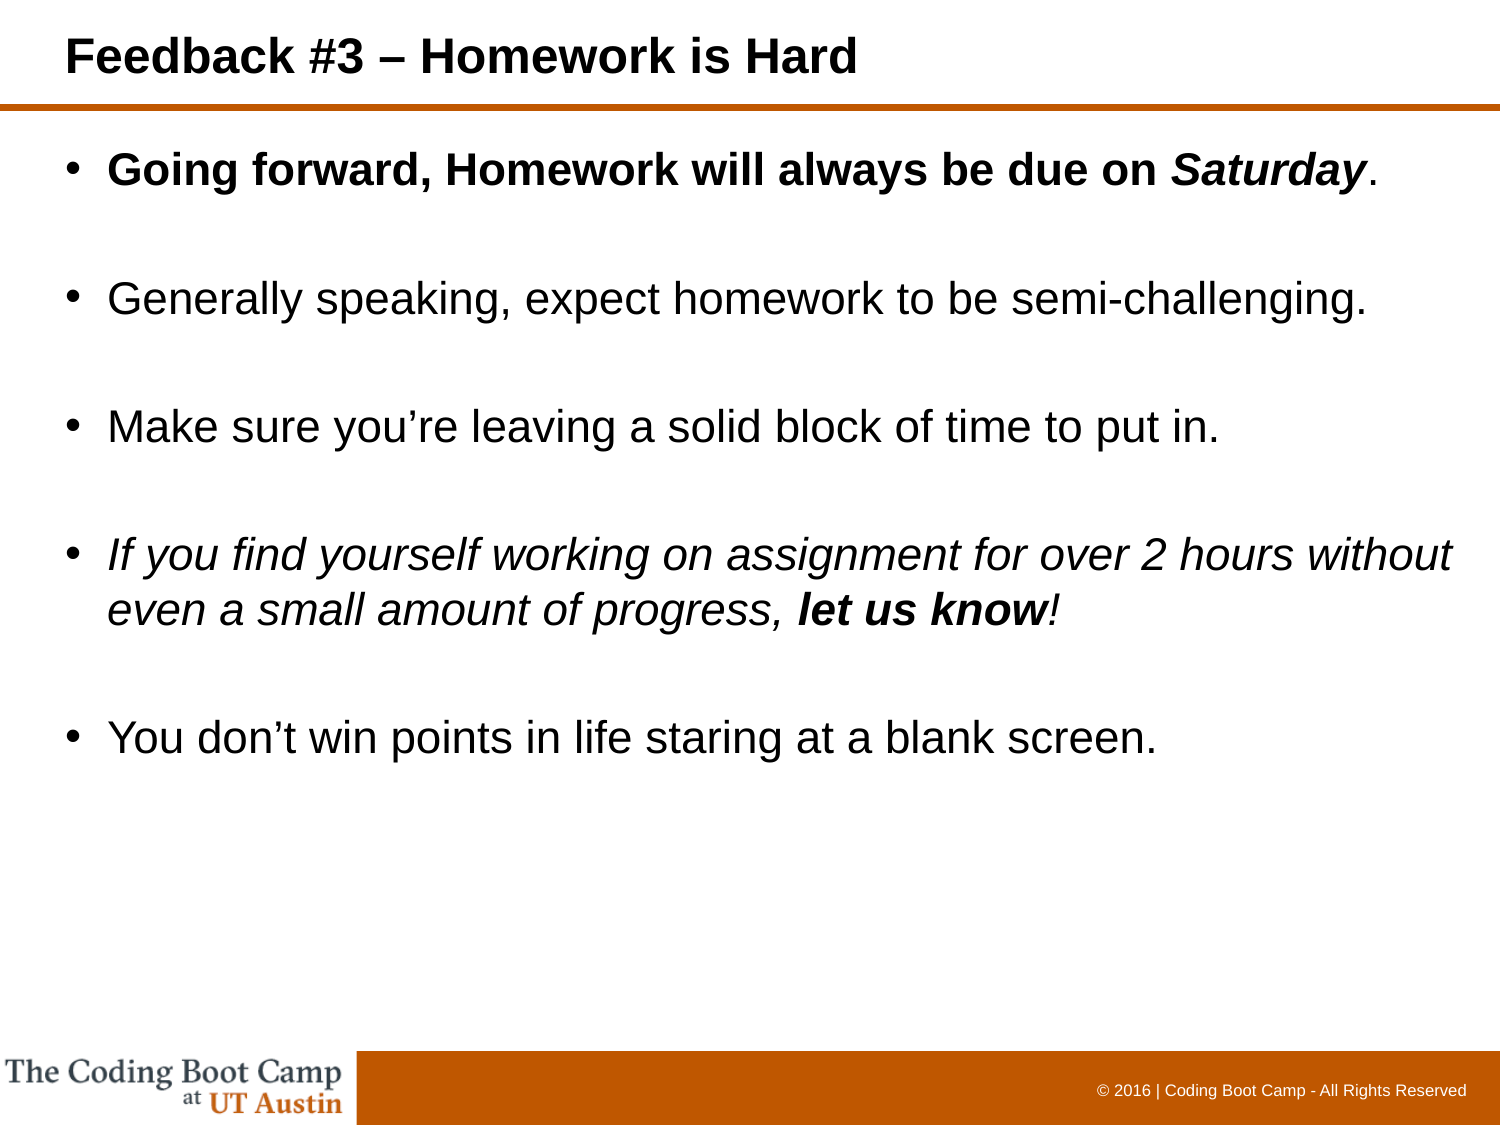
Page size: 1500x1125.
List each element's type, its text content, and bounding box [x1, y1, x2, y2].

picture [0, 1050, 357, 1125]
text_box Going forward, Homework will always be due on Saturday. Generally speaking, expect homework to be semi-challenging. Make sure you’re leaving a solid block of time to put in. If you find yourself working on assignment for over 2 hours without even a small amount of progress, let us know! You don’t win points in life staring at a blank screen. [49, 125, 1484, 1035]
text_box Feedback #3 – Homework is Hard [50, 16, 1150, 91]
